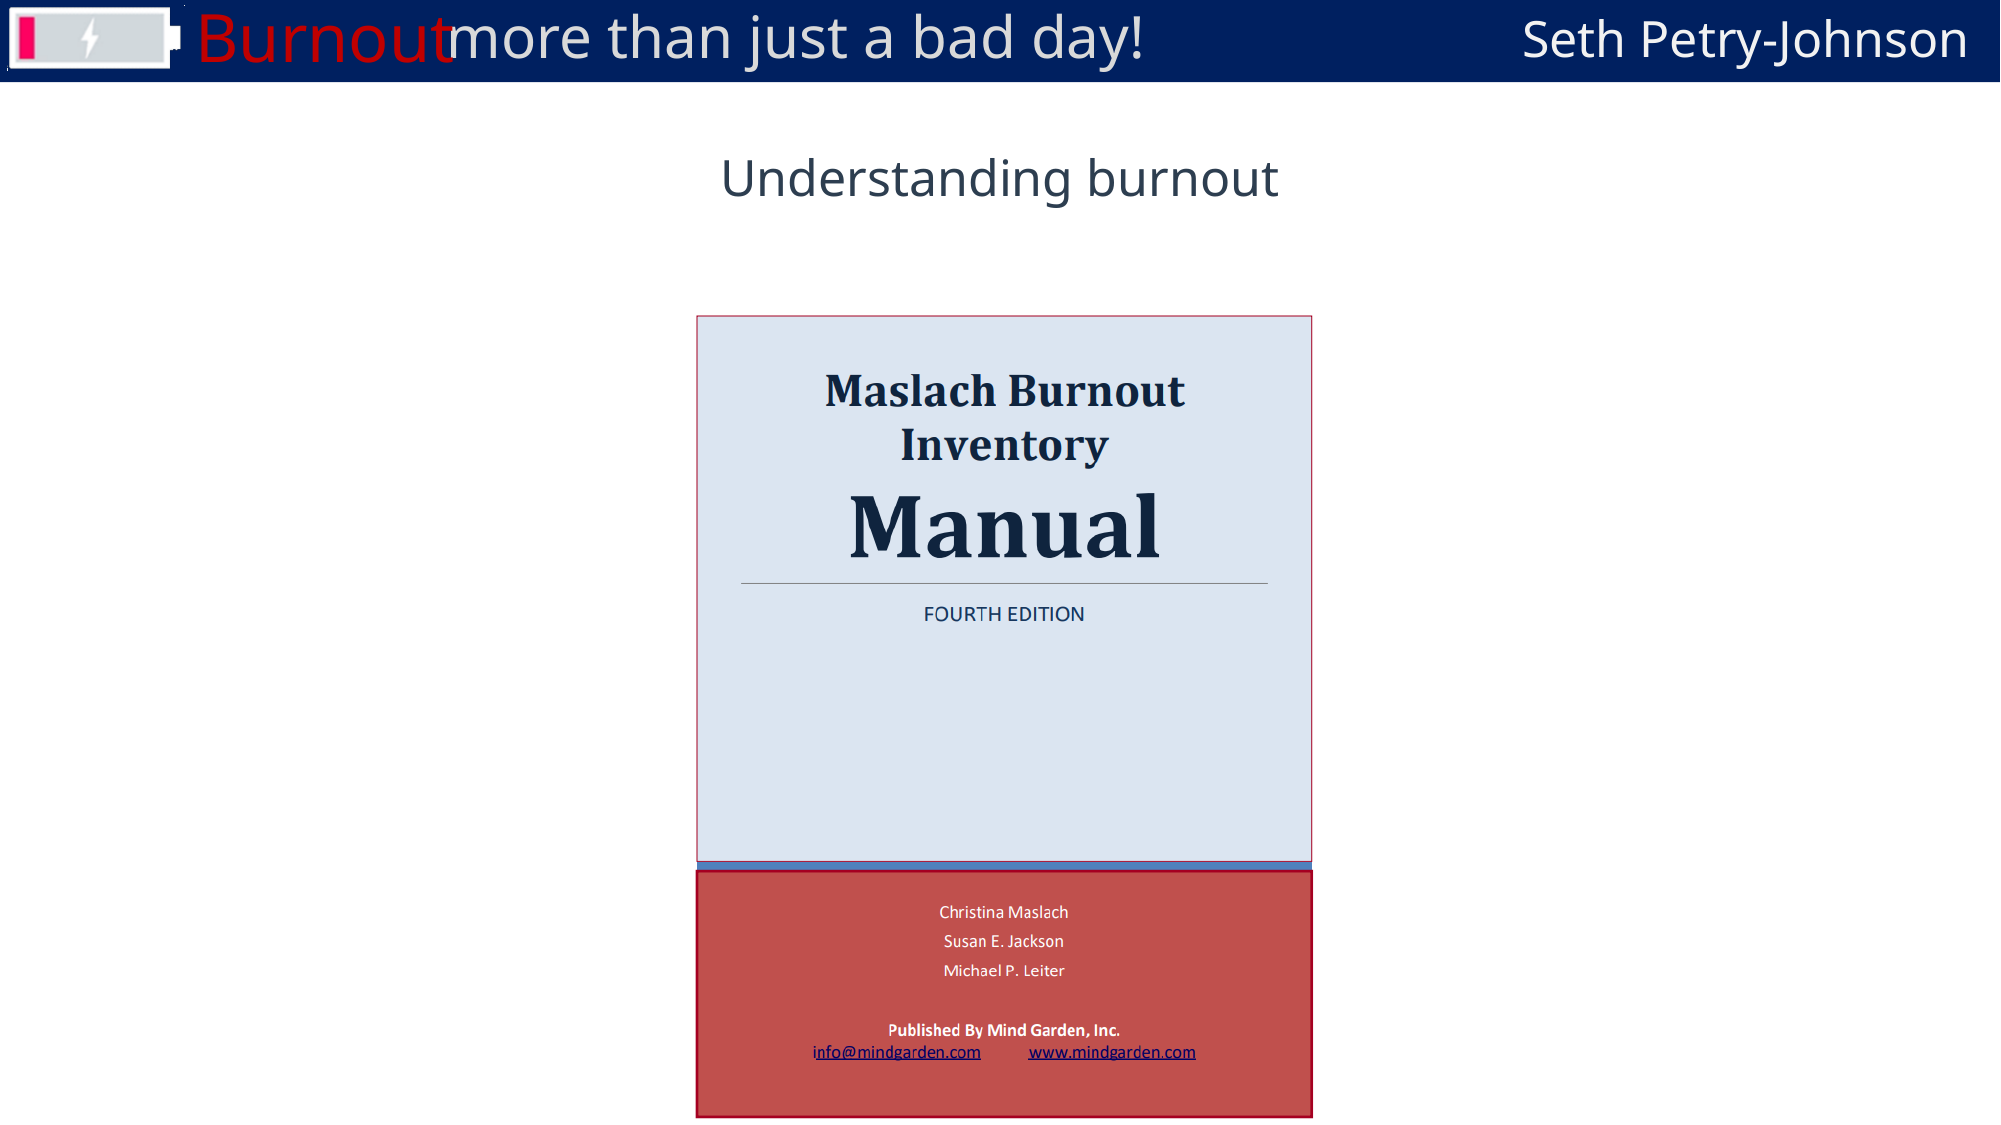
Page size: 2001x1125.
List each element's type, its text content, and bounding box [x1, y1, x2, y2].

text_box [825, 75, 2000, 83]
text_box Seth Petry-Johnson [1296, 0, 2000, 75]
picture [687, 308, 1321, 513]
picture [7, 5, 185, 71]
text_box more than just a bad day! [825, 0, 1296, 78]
text_box Burnout [0, 0, 825, 83]
text_box Understanding burnout [699, 138, 1300, 214]
chart [490, 513, 1490, 1060]
picture [687, 1060, 1321, 1125]
